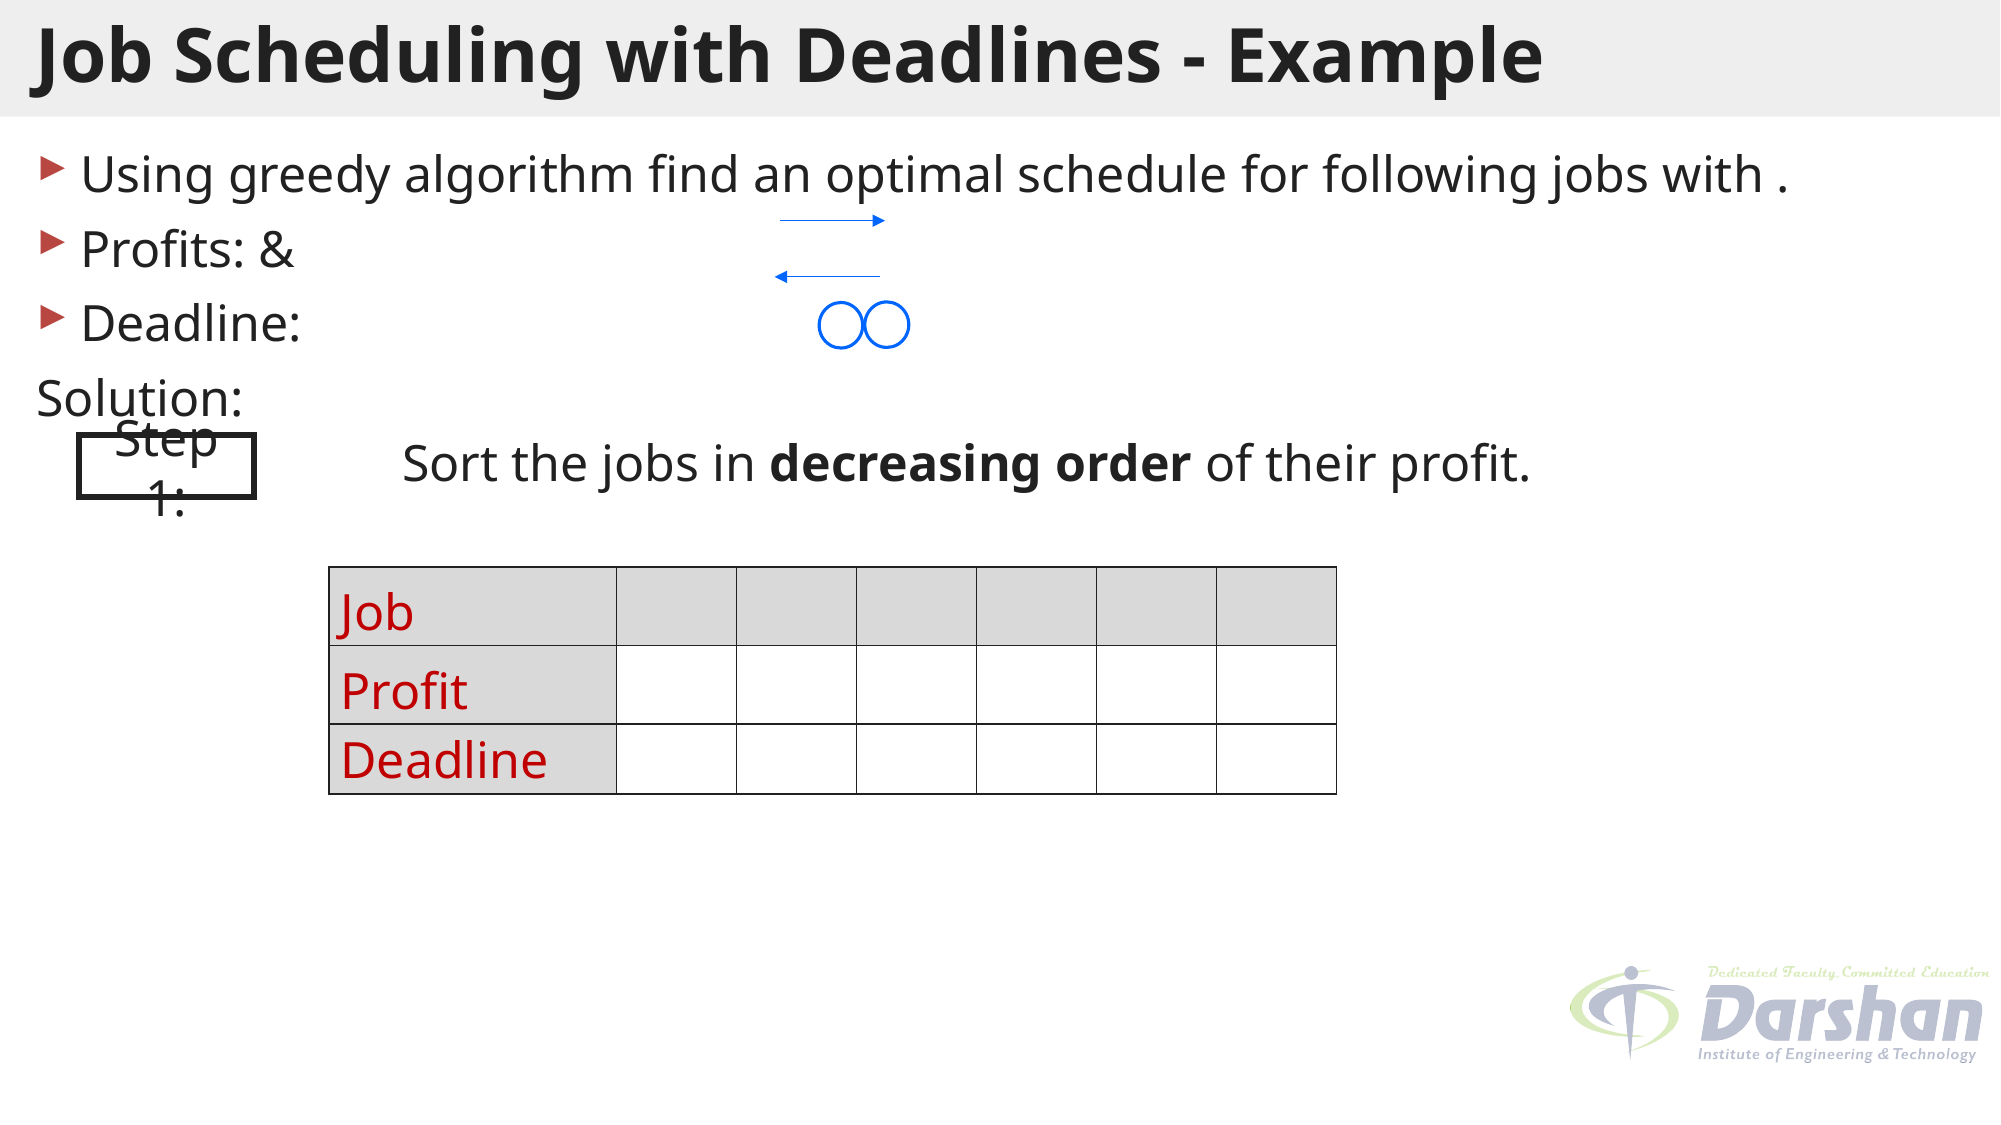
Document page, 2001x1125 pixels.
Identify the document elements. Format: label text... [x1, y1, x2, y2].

text_box [818, 301, 864, 350]
title Job Scheduling with Deadlines - Example [0, 0, 2000, 117]
text_box [863, 300, 910, 349]
text_box Step 1: [78, 434, 255, 498]
text_box 3 [1570, 966, 1990, 1063]
